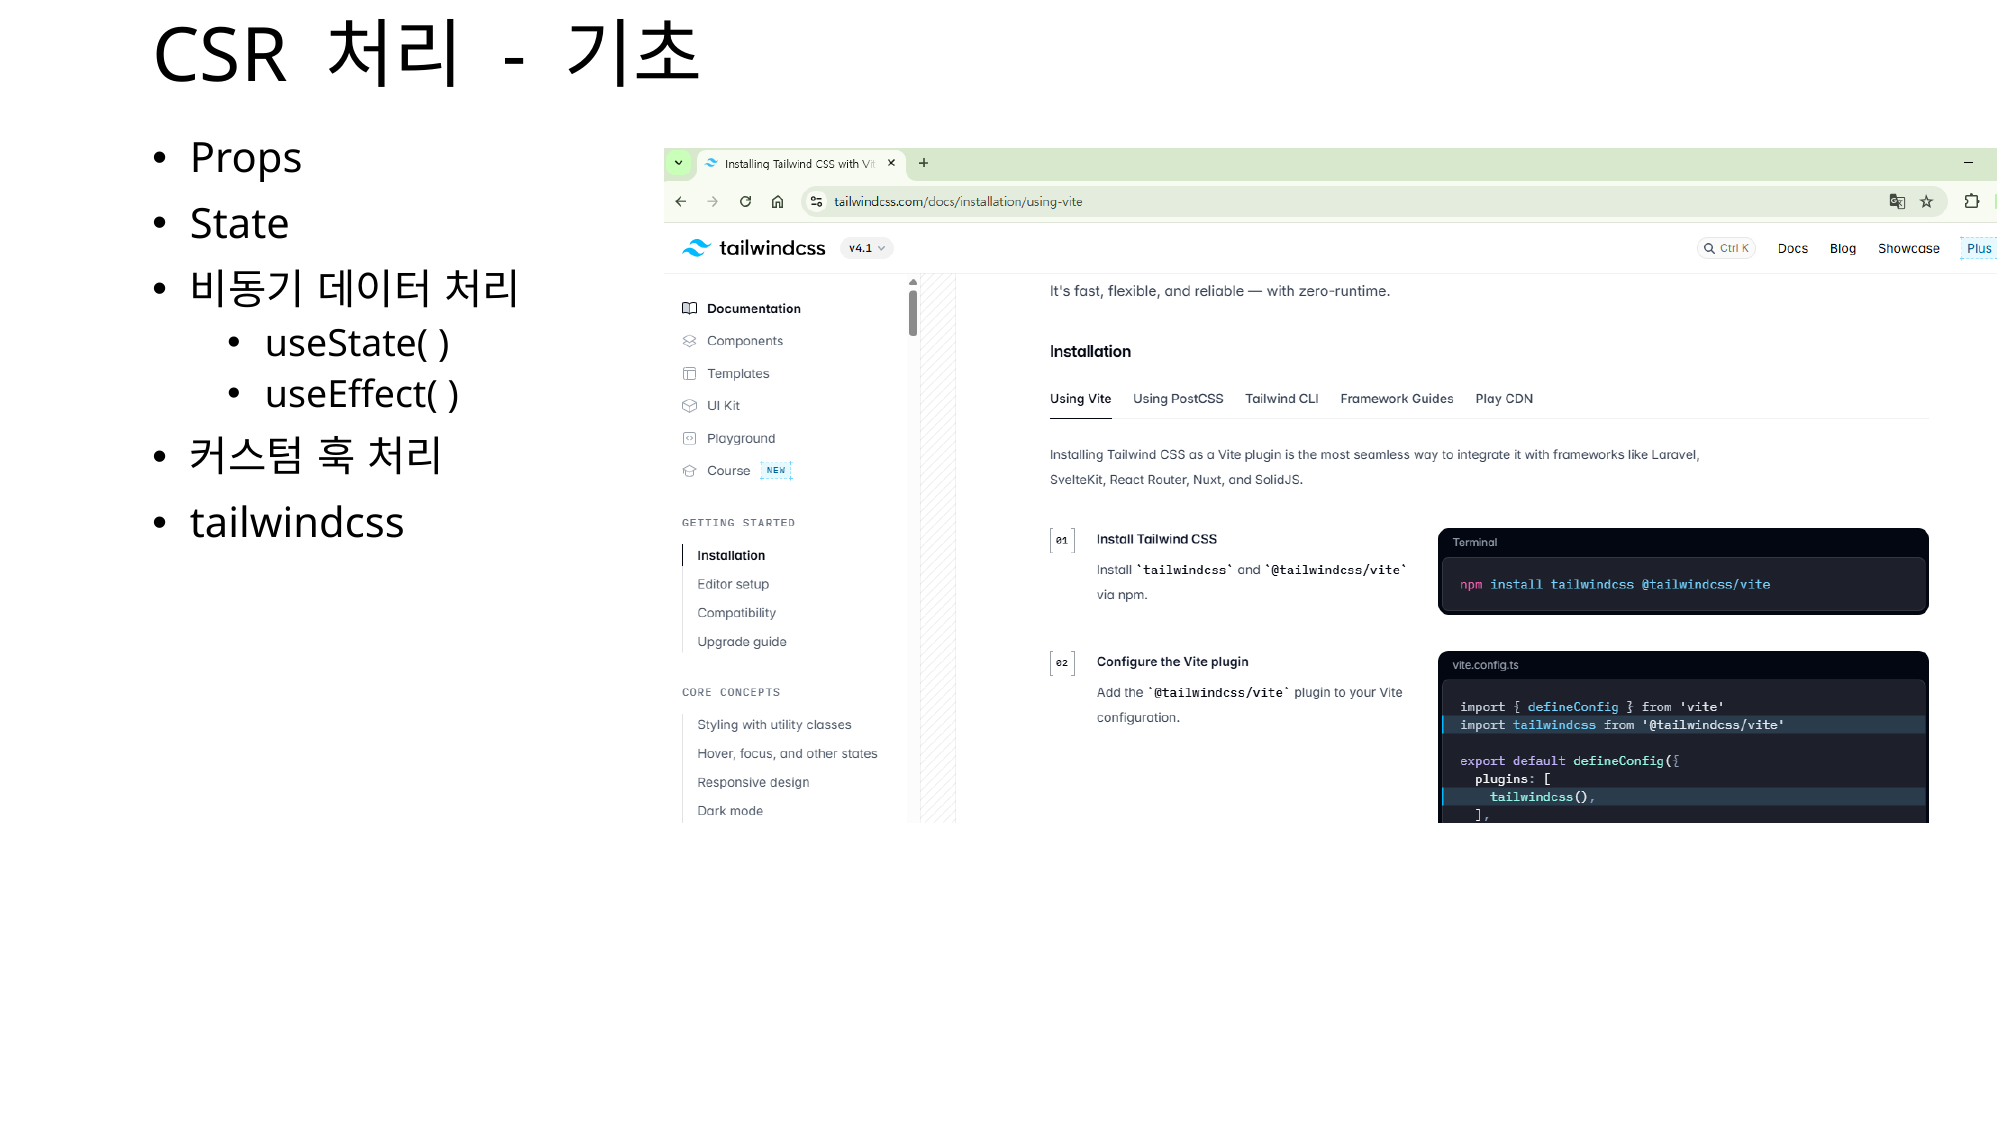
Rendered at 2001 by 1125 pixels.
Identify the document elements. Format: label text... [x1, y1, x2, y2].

picture [662, 146, 1998, 824]
list Props State 비동기 데이터 처리 useState( ) useEffect( ) 커스텀 훅 처리 tailwindcss [137, 129, 1863, 1014]
title CSR 처리 - 기초 [137, 3, 1863, 112]
